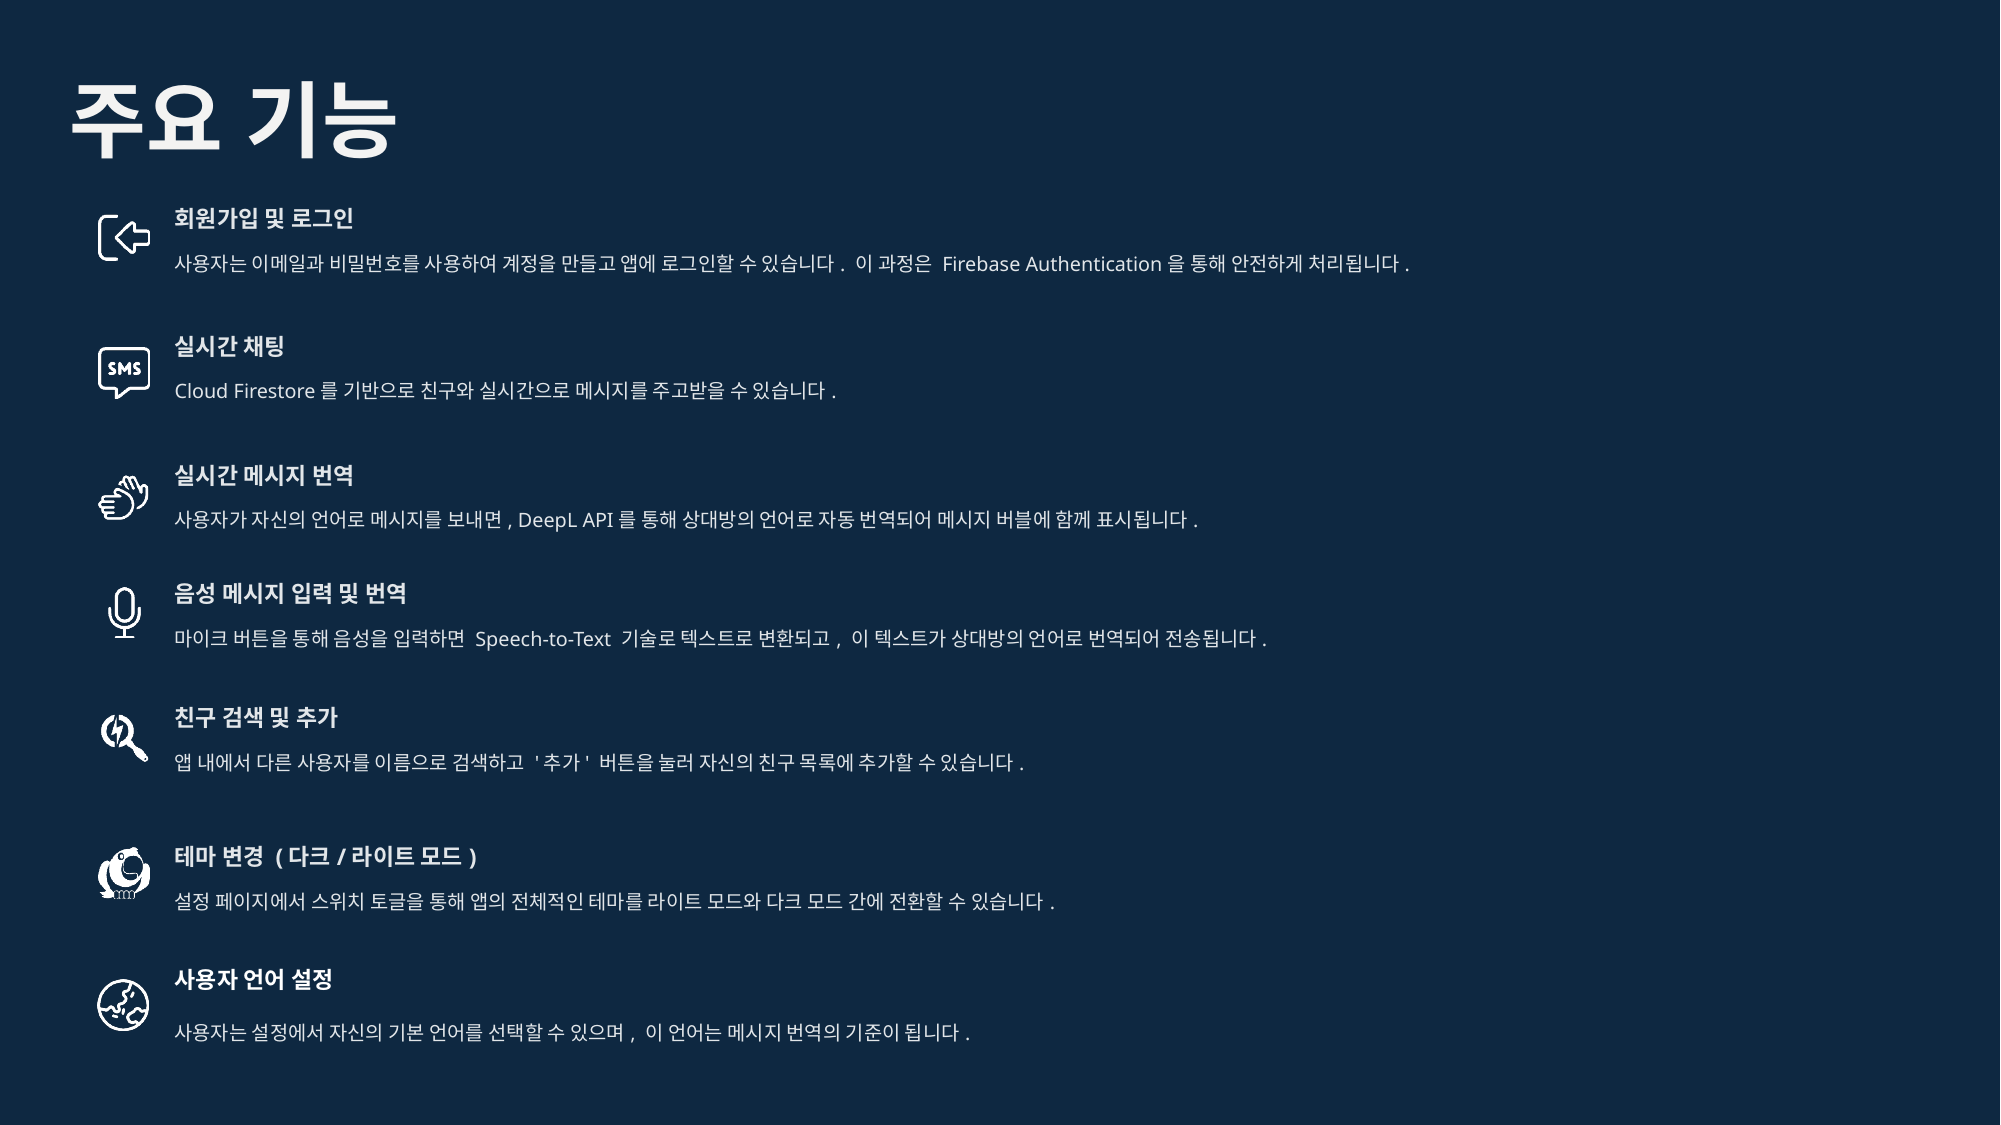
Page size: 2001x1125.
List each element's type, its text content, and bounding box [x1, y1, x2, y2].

picture [98, 586, 150, 639]
text_box 설정 페이지에서 스위치 토글을 통해 앱의 전체적인 테마를 라이트 모드와 다크 모드 간에 전환할 수 있습니다. [174, 883, 2000, 914]
text_box 사용자 언어 설정 [174, 965, 405, 995]
text_box 테마 변경 (다크/라이트 모드) [174, 842, 453, 872]
text_box 사용자는 이메일과 비밀번호를 사용하여 계정을 만들고 앱에 로그인할 수 있습니다. 이 과정은 Firebase Authentication을 통해 안전하게 처리됩니다. [174, 244, 2000, 276]
text_box 앱 내에서 다른 사용자를 이름으로 검색하고 '추가' 버튼을 눌러 자신의 친구 목록에 추가할 수 있습니다. [174, 743, 2000, 775]
text_box 음성 메시지 입력 및 번역 [174, 579, 412, 608]
text_box 주요 기능 [69, 52, 1000, 169]
text_box 마이크 버튼을 통해 음성을 입력하면 Speech-to-Text 기술로 텍스트로 변환되고, 이 텍스트가 상대방의 언어로 번역되어 전송됩니다. [174, 620, 2000, 651]
text_box Cloud Firestore를 기반으로 친구와 실시간으로 메시지를 주고받을 수 있습니다. [174, 372, 2000, 403]
picture [98, 211, 150, 264]
text_box 실시간 채팅 [174, 331, 405, 361]
text_box 사용자가 자신의 언어로 메시지를 보내면, DeepL API를 통해 상대방의 언어로 자동 번역되어 메시지 버블에 함께 표시됩니다. [174, 501, 2000, 532]
picture [98, 711, 150, 763]
text_box 회원가입 및 로그인 [174, 203, 405, 233]
picture [97, 979, 149, 1031]
text_box 사용자는 설정에서 자신의 기본 언어를 선택할 수 있으며, 이 언어는 메시지 번역의 기준이 됩니다. [174, 1014, 1279, 1045]
picture [98, 347, 150, 399]
text_box 실시간 메시지 번역 [174, 460, 405, 490]
picture [98, 471, 150, 523]
picture [98, 847, 150, 899]
text_box 친구 검색 및 추가 [174, 703, 405, 732]
